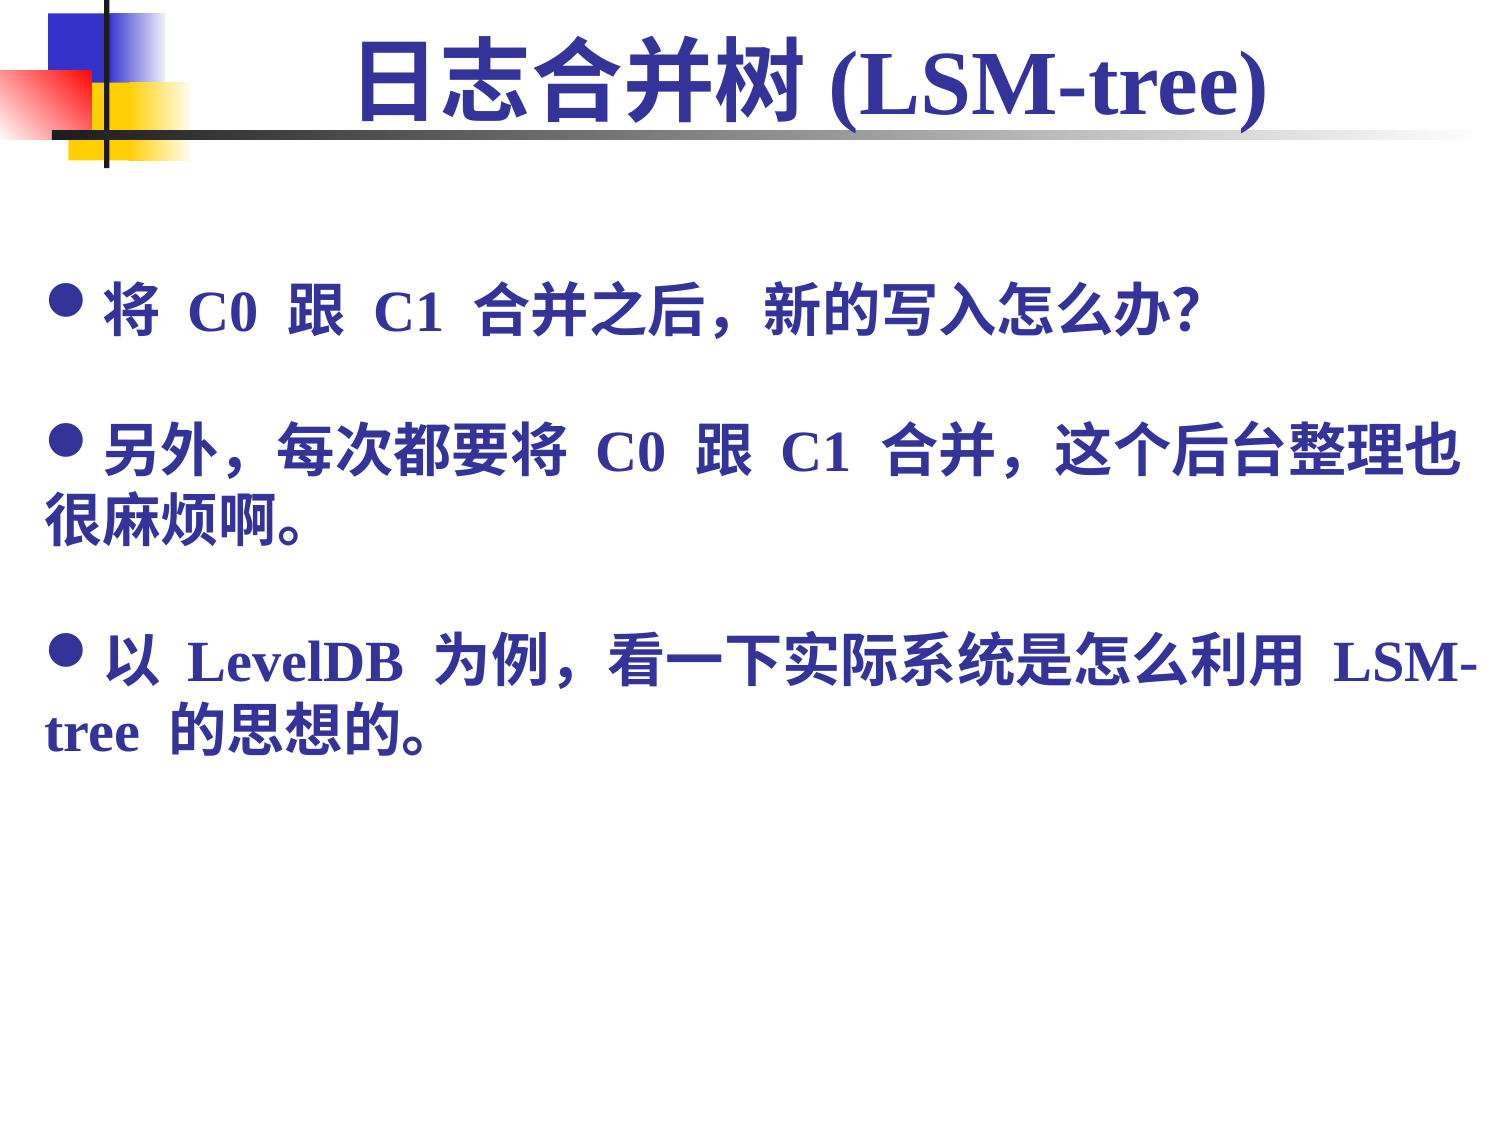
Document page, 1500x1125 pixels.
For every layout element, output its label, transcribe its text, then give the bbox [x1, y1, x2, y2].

title 日志合并树(LSM-tree) [147, 6, 1471, 142]
text_box 将 C0 跟 C1 合并之后，新的写入怎么办？ 另外，每次都要将 C0 跟 C1 合并，这个后台整理也很麻烦啊。 以 LevelDB 为例，看一下实际系统是怎么利用 LSM-tree 的思想的。 [29, 265, 1500, 911]
